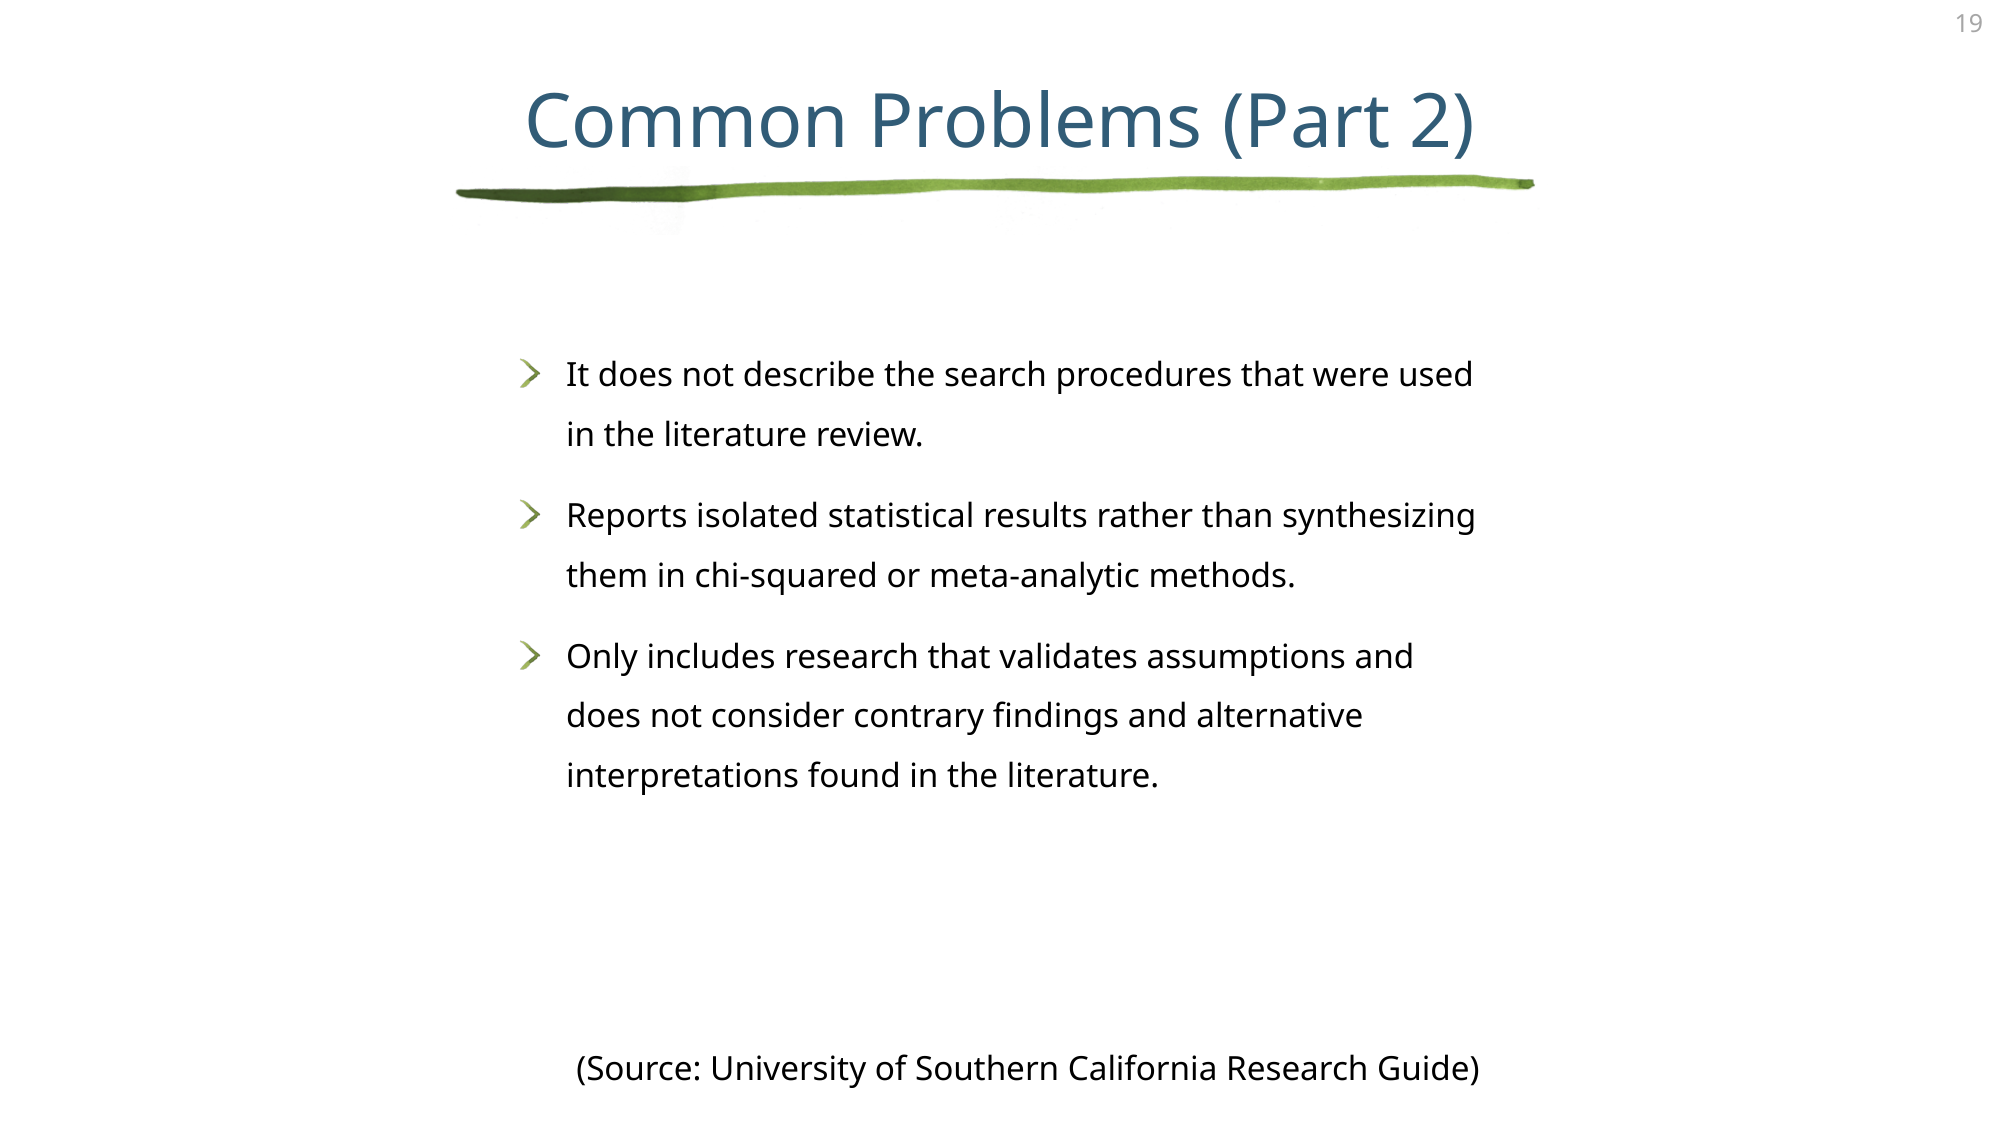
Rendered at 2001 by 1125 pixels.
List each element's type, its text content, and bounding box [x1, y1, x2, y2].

title Common Problems (Part 2) [137, 59, 1863, 187]
text_box (Source: University of Southern California Research Guide) [274, 999, 1784, 1095]
picture [450, 187, 1550, 235]
picture [519, 640, 541, 670]
picture [519, 499, 541, 529]
list It does not describe the search procedures that were used in the literature review. Reports isolated statistical results rather than synthesizing them in chi-squared or meta-analytic methods. Only includes research that validates assumptions and does not consider contrary findings and alternative interpretations found in the literature. [504, 265, 1496, 860]
picture [519, 358, 541, 388]
